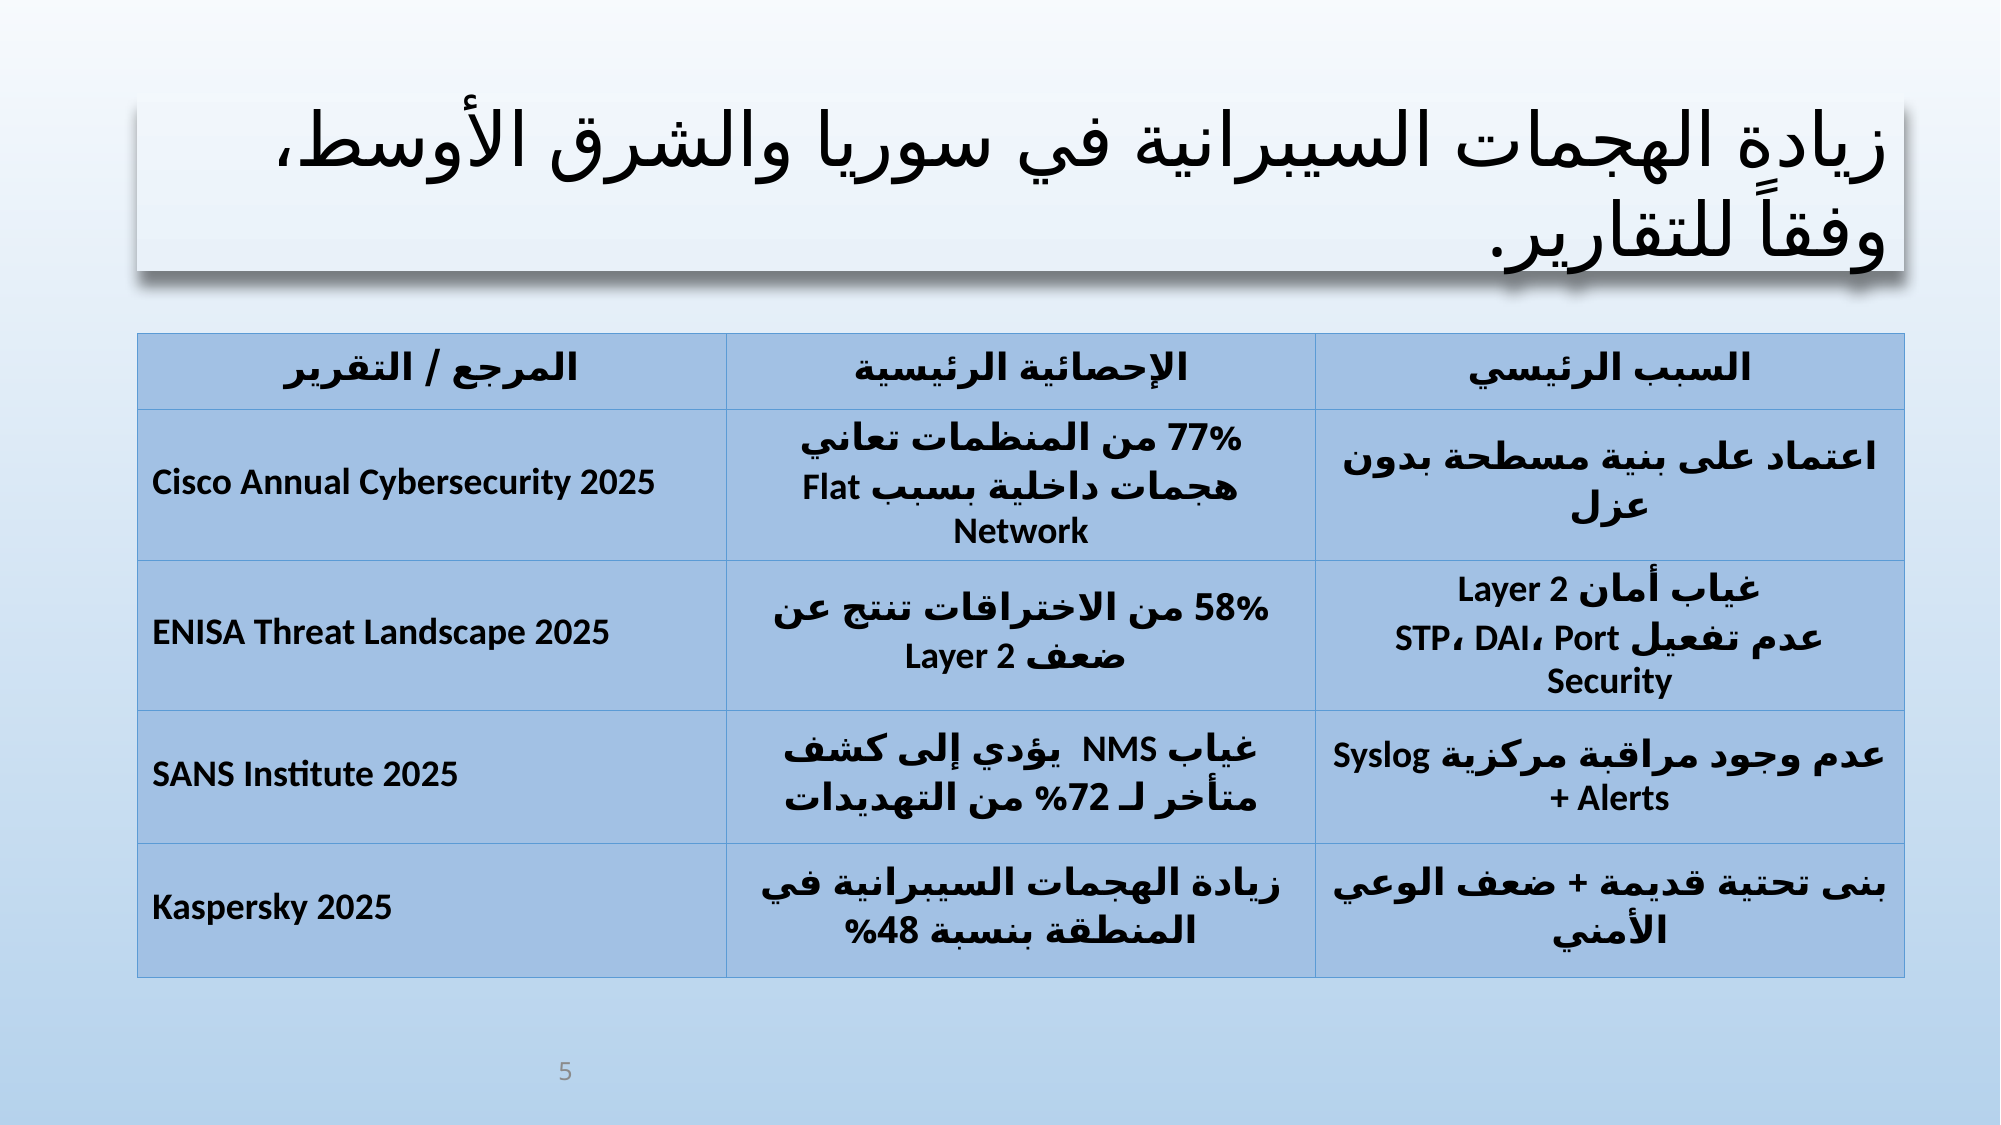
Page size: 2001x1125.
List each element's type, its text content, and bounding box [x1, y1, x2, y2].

table_cell عدم وجود مراقبة مركزية Syslog + Alerts [1316, 711, 1904, 843]
table_header الإحصائية الرئيسية [727, 334, 1315, 409]
table_header المرجع / التقرير [138, 334, 726, 409]
table_cell زيادة الهجمات السيبرانية في المنطقة بنسبة 48% [727, 844, 1315, 977]
slide_number 5 [137, 1042, 588, 1103]
table_cell غياب أمان Layer 2 عدم تفعيل STP، DAI، Port Security [1316, 561, 1904, 710]
table_cell Kaspersky 2025 [138, 844, 726, 977]
table_cell Cisco Annual Cybersecurity 2025 [138, 410, 726, 560]
table_cell اعتماد على بنية مسطحة بدون عزل [1316, 410, 1904, 560]
table_cell بنى تحتية قديمة + ضعف الوعي الأمني [1316, 844, 1904, 977]
table_cell 77% من المنظمات تعاني هجمات داخلية بسبب Flat Network [727, 410, 1315, 560]
table_cell SANS Institute 2025 [138, 711, 726, 843]
table_cell ENISA Threat Landscape 2025 [138, 561, 726, 710]
table_cell غياب NMS يؤدي إلى كشف متأخر لـ 72% من التهديدات [727, 711, 1315, 843]
table_cell 58% من الاختراقات تنتج عن ضعف Layer 2 [727, 561, 1315, 710]
table_header السبب الرئيسي [1316, 334, 1904, 409]
text_box زيادة الهجمات السيبرانية في سوريا والشرق الأوسط، وفقاً للتقارير. [137, 93, 1905, 271]
